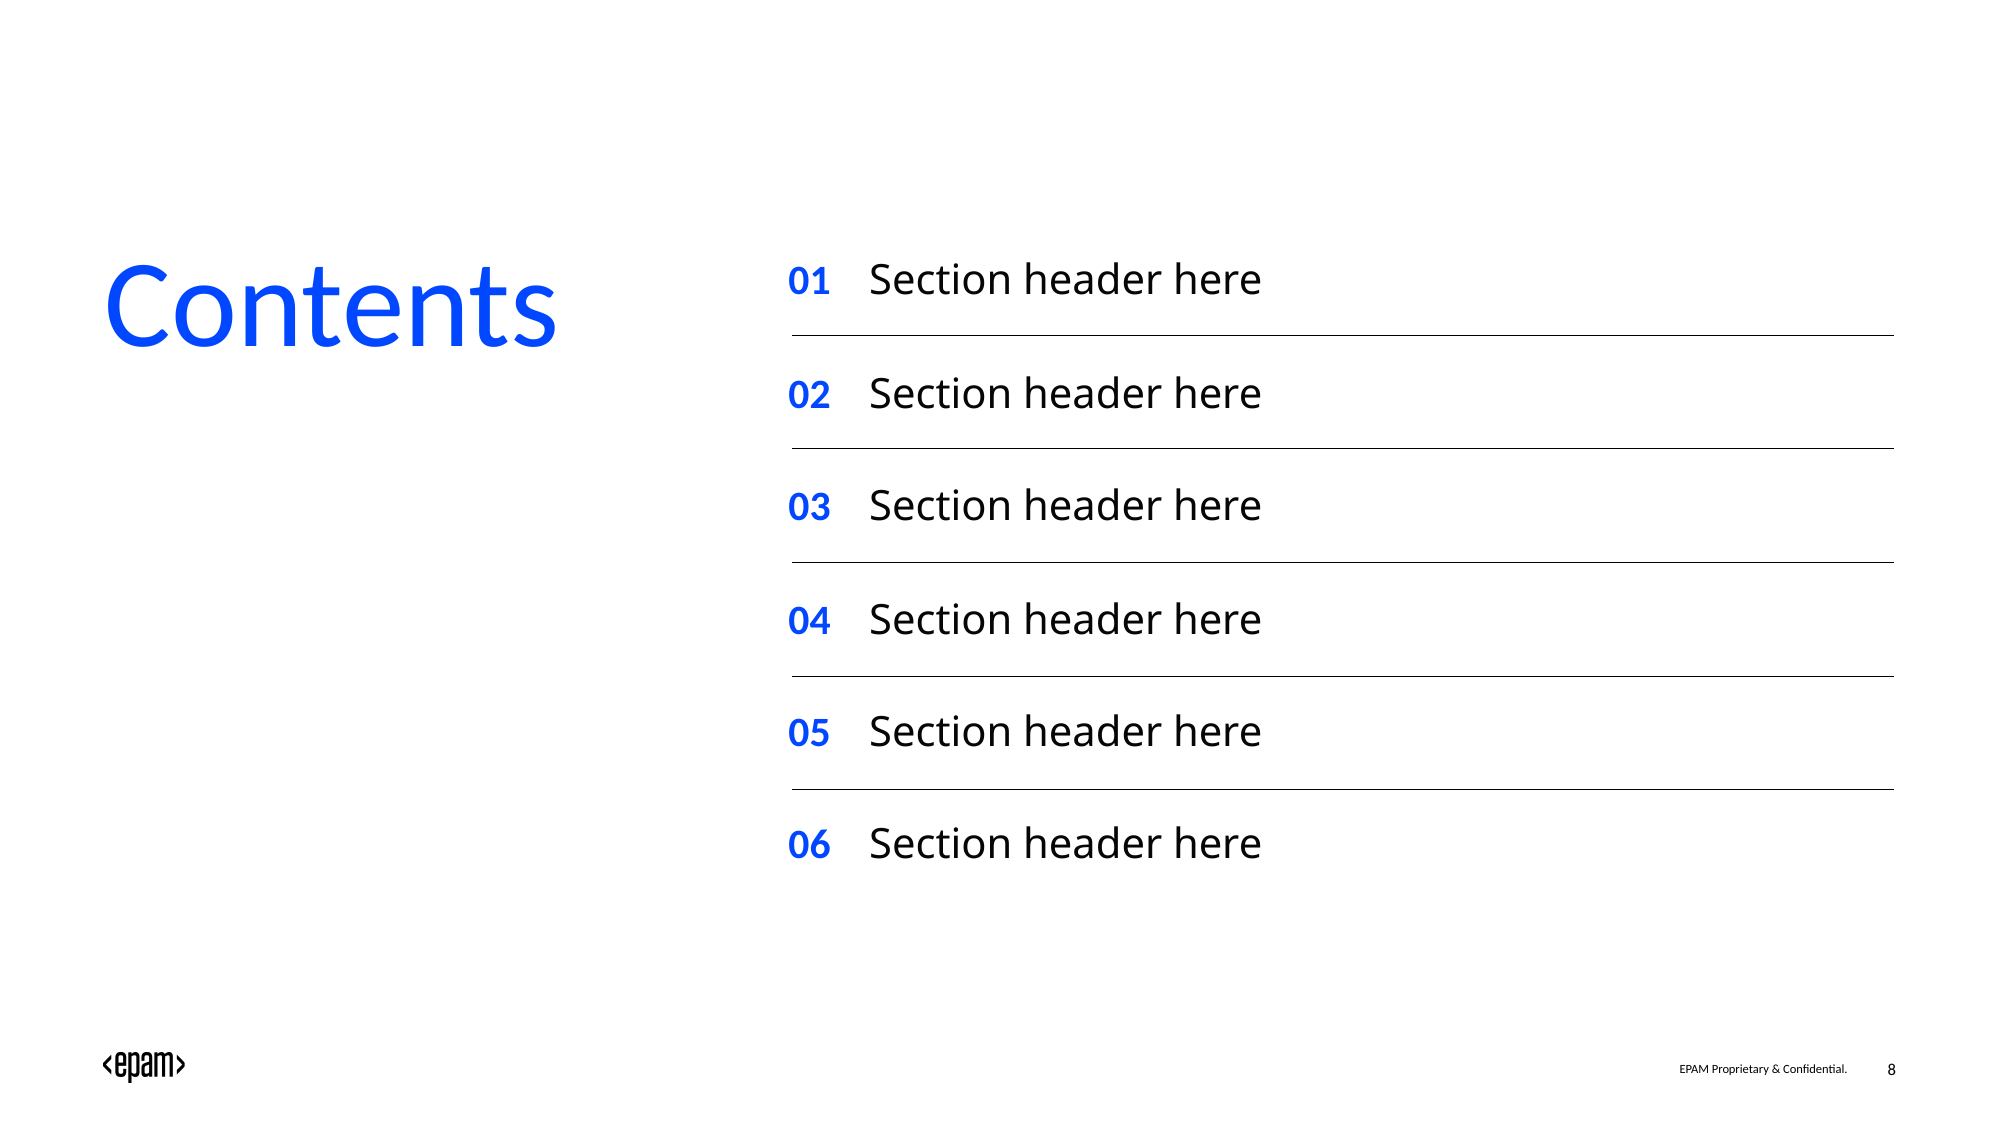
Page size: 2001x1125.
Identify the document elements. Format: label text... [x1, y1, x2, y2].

list Section header here [869, 478, 1894, 530]
list 01 [748, 252, 831, 304]
list Section header here [869, 366, 1894, 418]
list 05 [748, 704, 831, 755]
list 03 [748, 478, 831, 530]
list 02 [748, 366, 831, 418]
list 06 [748, 816, 831, 867]
list Section header here [869, 816, 1894, 867]
list Section header here [869, 252, 1894, 304]
list Section header here [869, 592, 1894, 643]
list 04 [748, 592, 831, 643]
title Contents [104, 221, 695, 373]
list Section header here [869, 704, 1894, 755]
